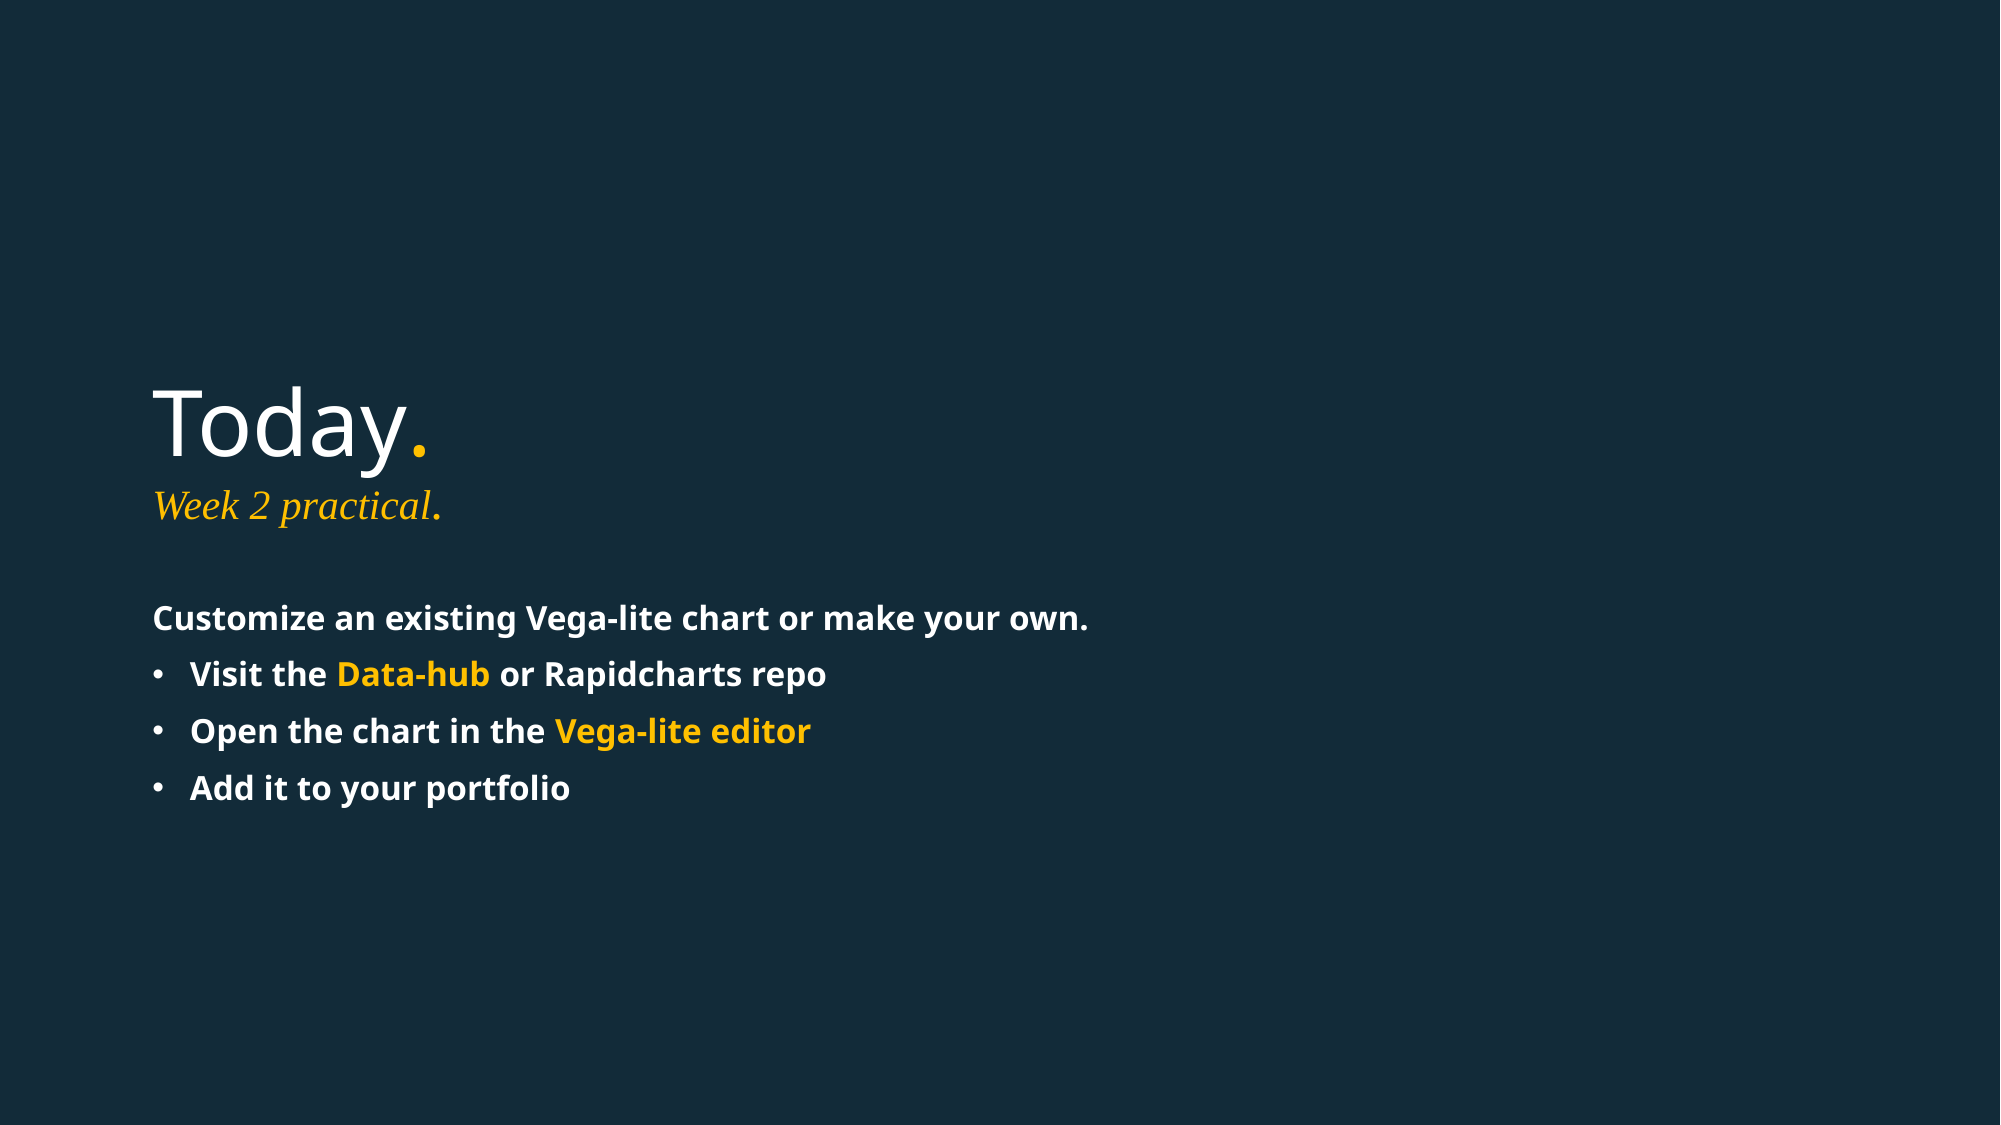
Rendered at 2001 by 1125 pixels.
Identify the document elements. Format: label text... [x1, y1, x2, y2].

text_box Today. Week 2 practical. [137, 345, 1863, 563]
list Customize an existing Vega-lite chart or make your own. Visit the Data-hub or Rapidcharts repo Open the chart in the Vega-lite editor Add it to your portfolio [137, 593, 1403, 956]
